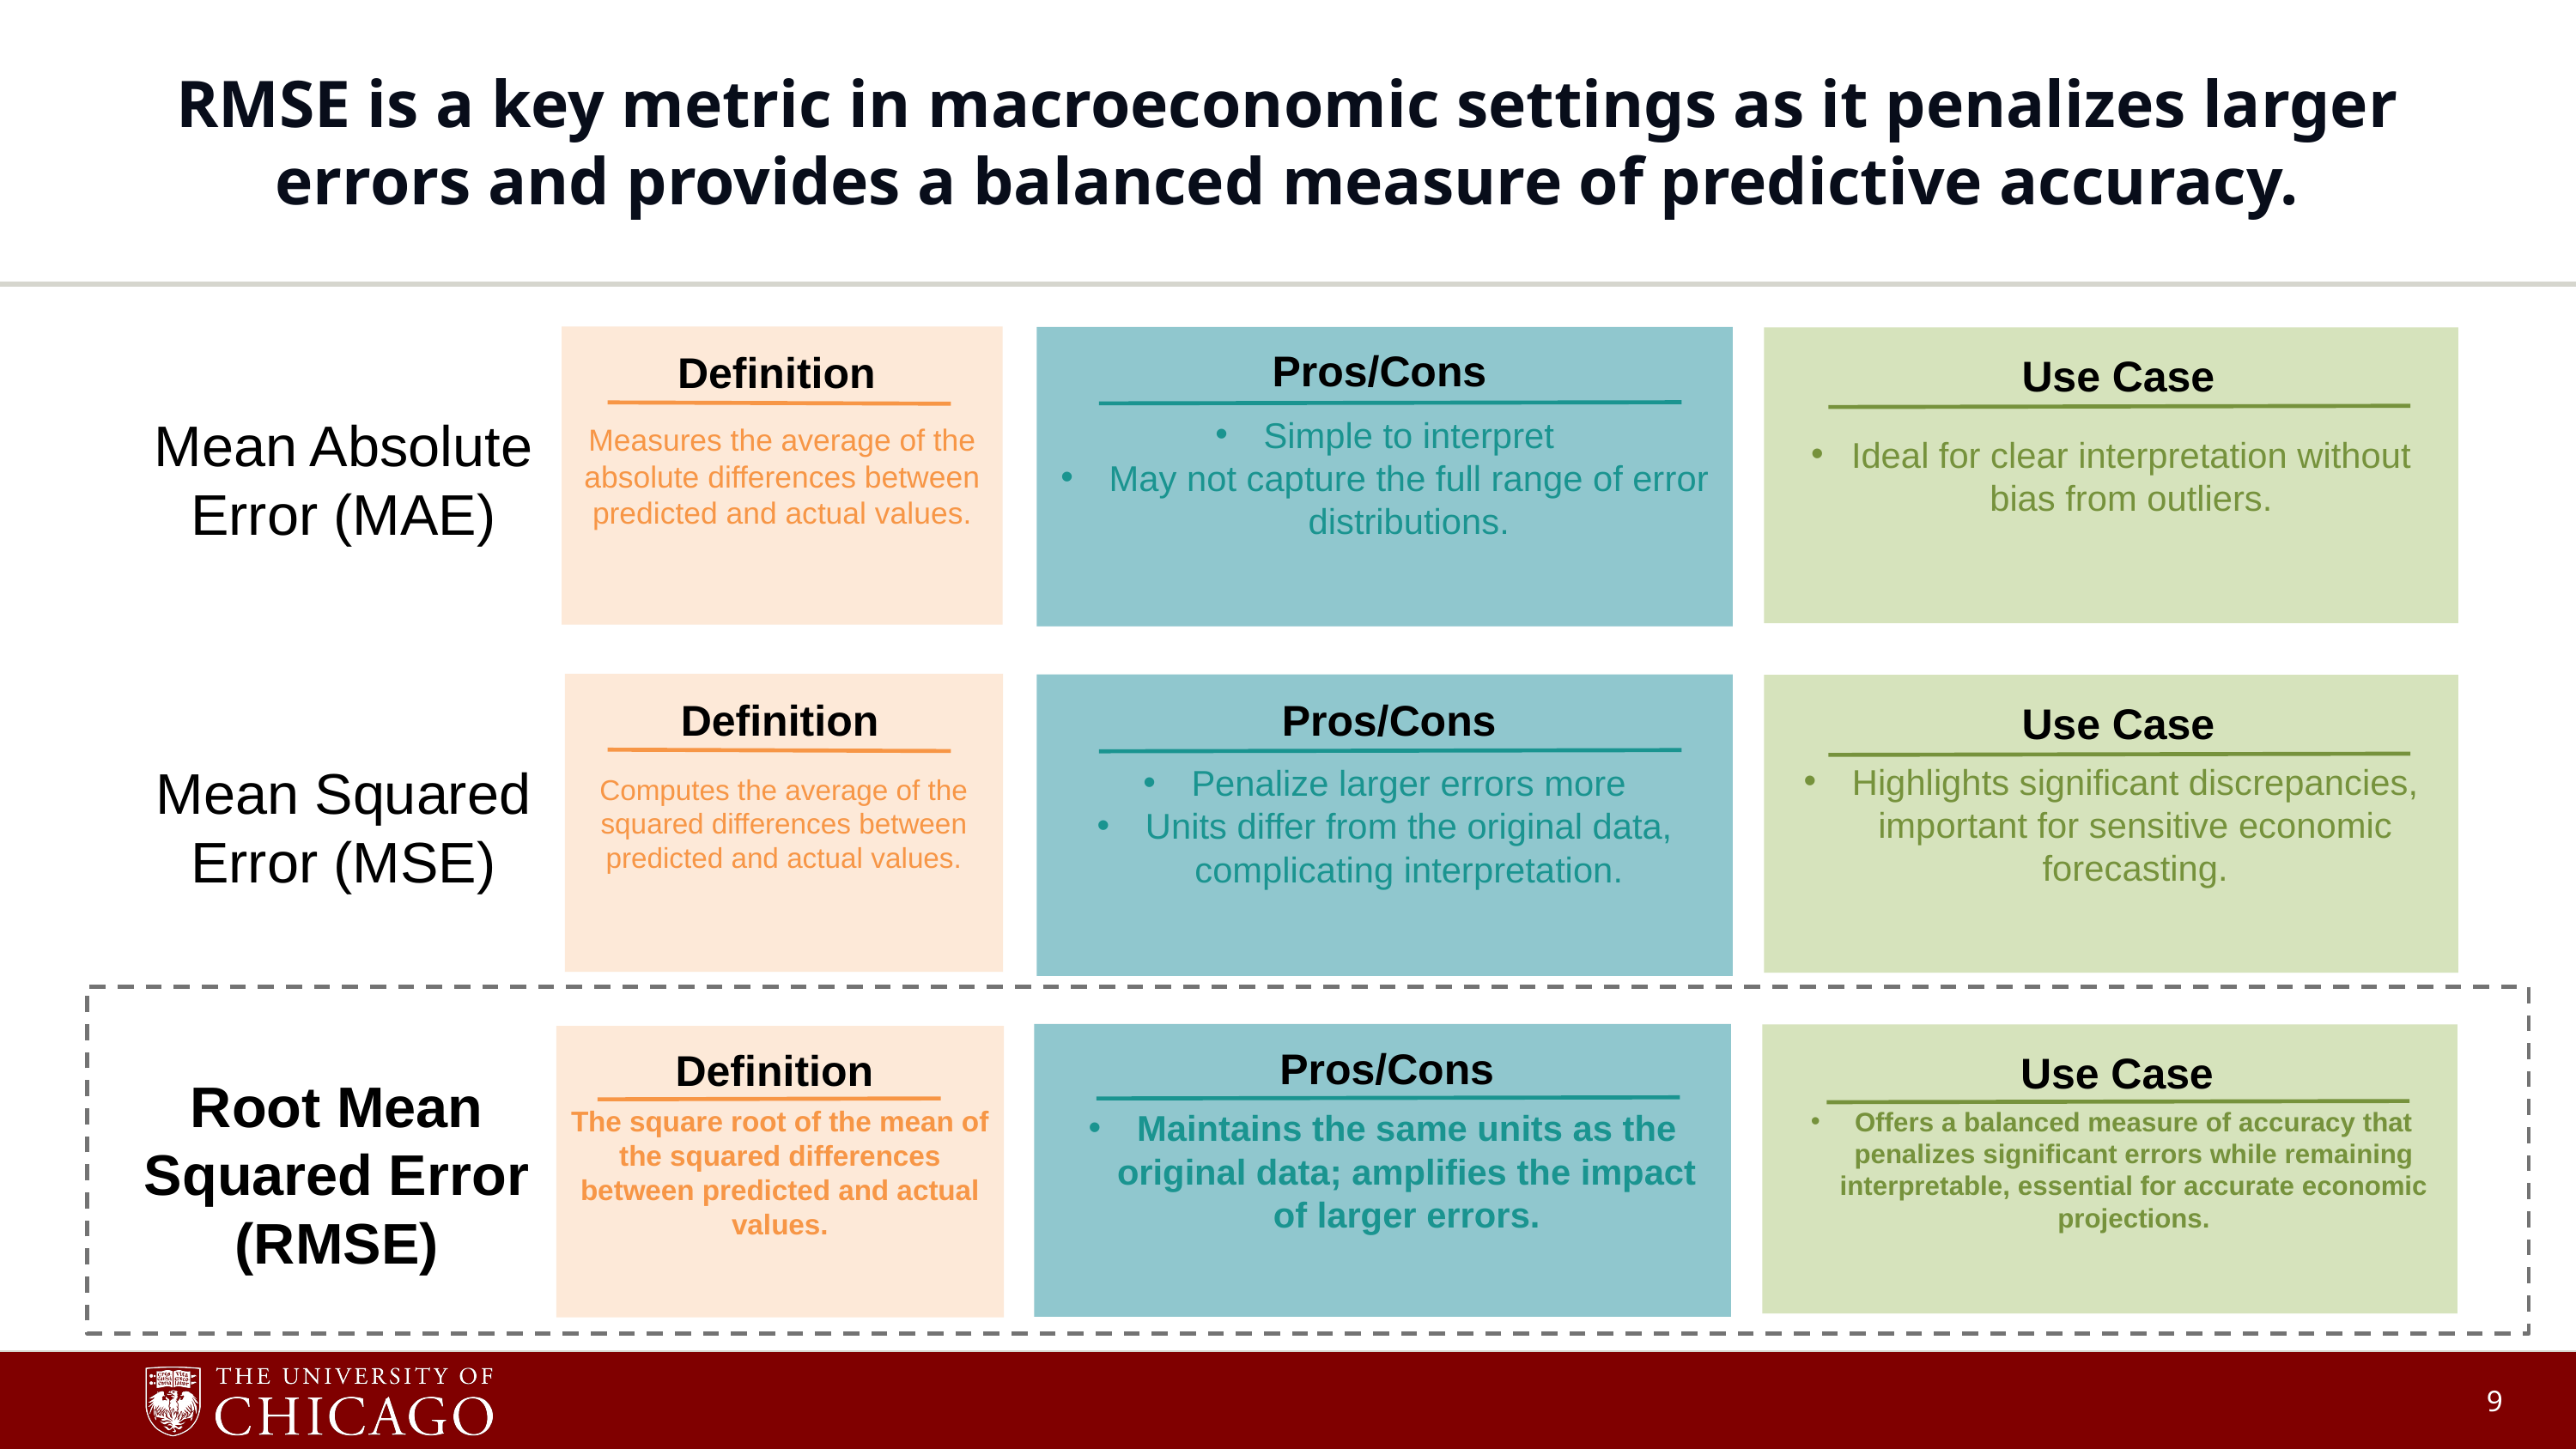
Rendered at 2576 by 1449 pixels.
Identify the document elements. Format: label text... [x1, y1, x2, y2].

slide_number ‹#› [2398, 1363, 2529, 1441]
text_box [87, 986, 2530, 1334]
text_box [117, 325, 2458, 1318]
picture [106, 1334, 532, 1449]
title RMSE is a key metric in macroeconomic settings as it penalizes larger errors and provides a balanced measure of predictive accuracy. [126, 0, 2450, 281]
